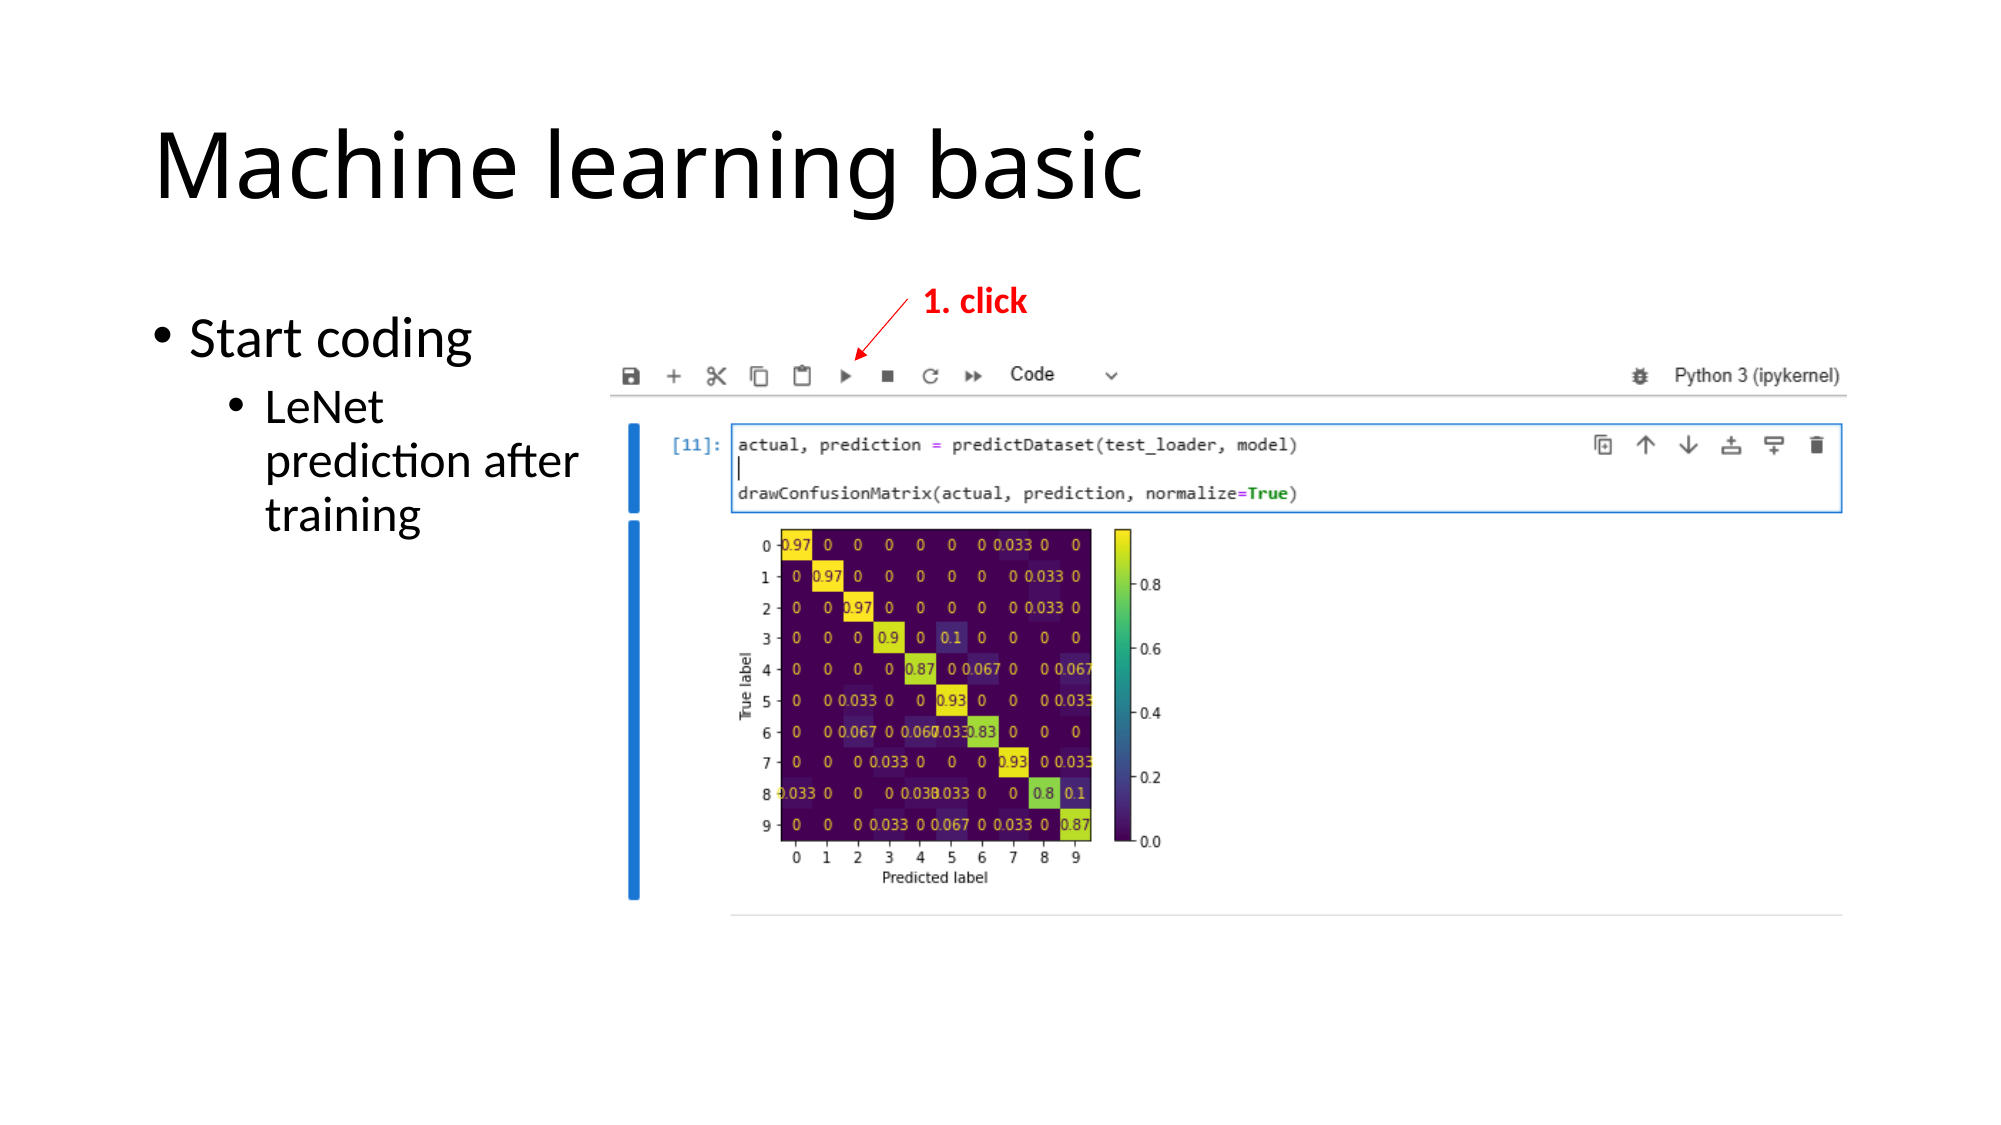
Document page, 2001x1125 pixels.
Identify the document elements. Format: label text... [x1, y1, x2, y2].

title Machine learning basic [137, 59, 1863, 278]
picture [610, 355, 1847, 916]
text_box 1. click [907, 269, 1363, 329]
list Start coding LeNet prediction after training [137, 299, 611, 1014]
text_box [854, 299, 908, 361]
